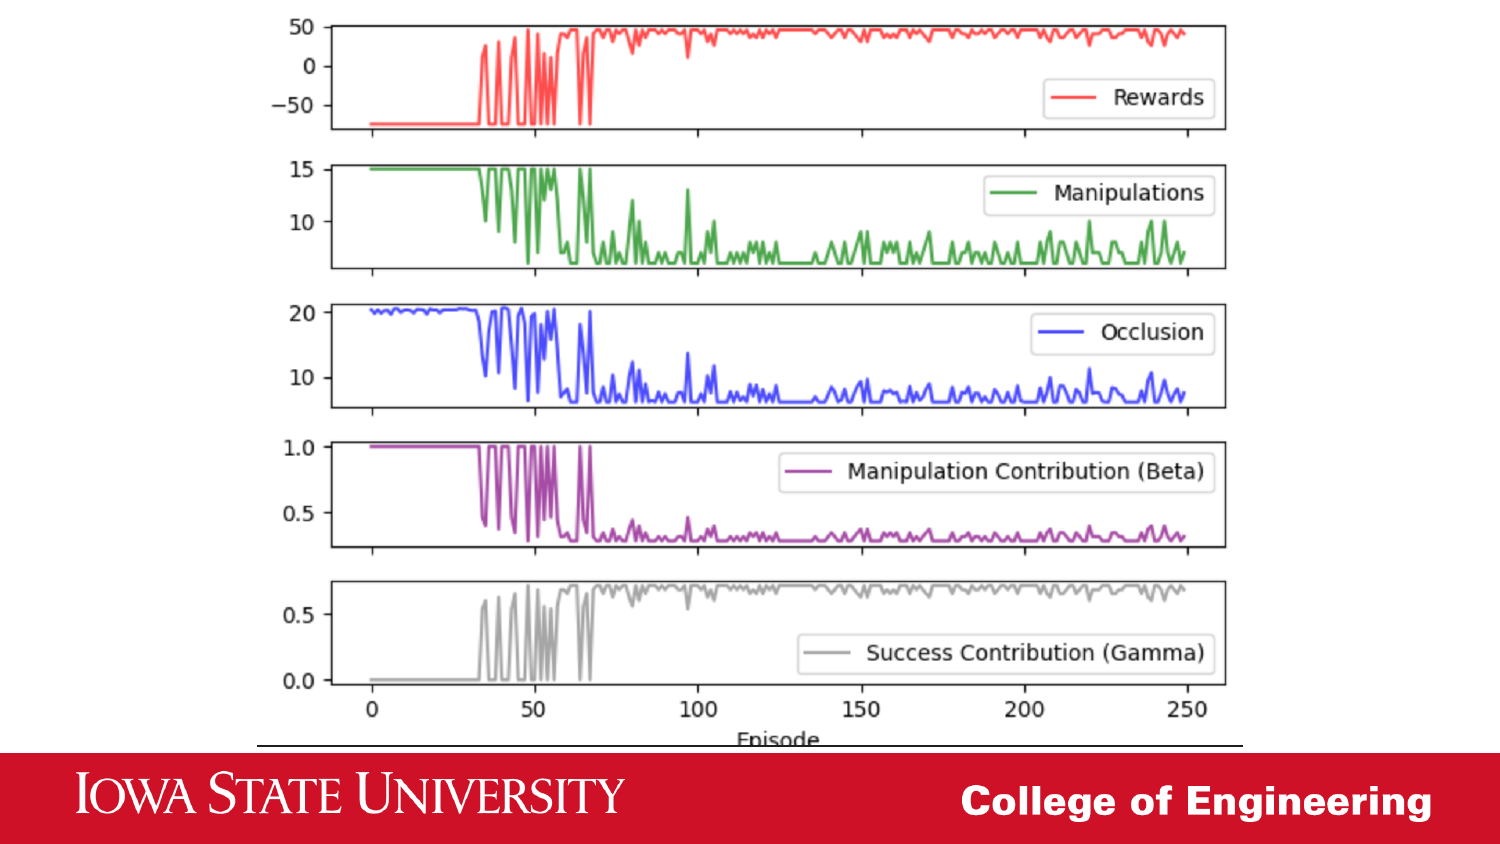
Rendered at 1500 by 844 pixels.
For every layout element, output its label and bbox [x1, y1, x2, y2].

picture [257, 0, 1243, 748]
picture [75, 771, 625, 821]
picture [962, 781, 1438, 822]
